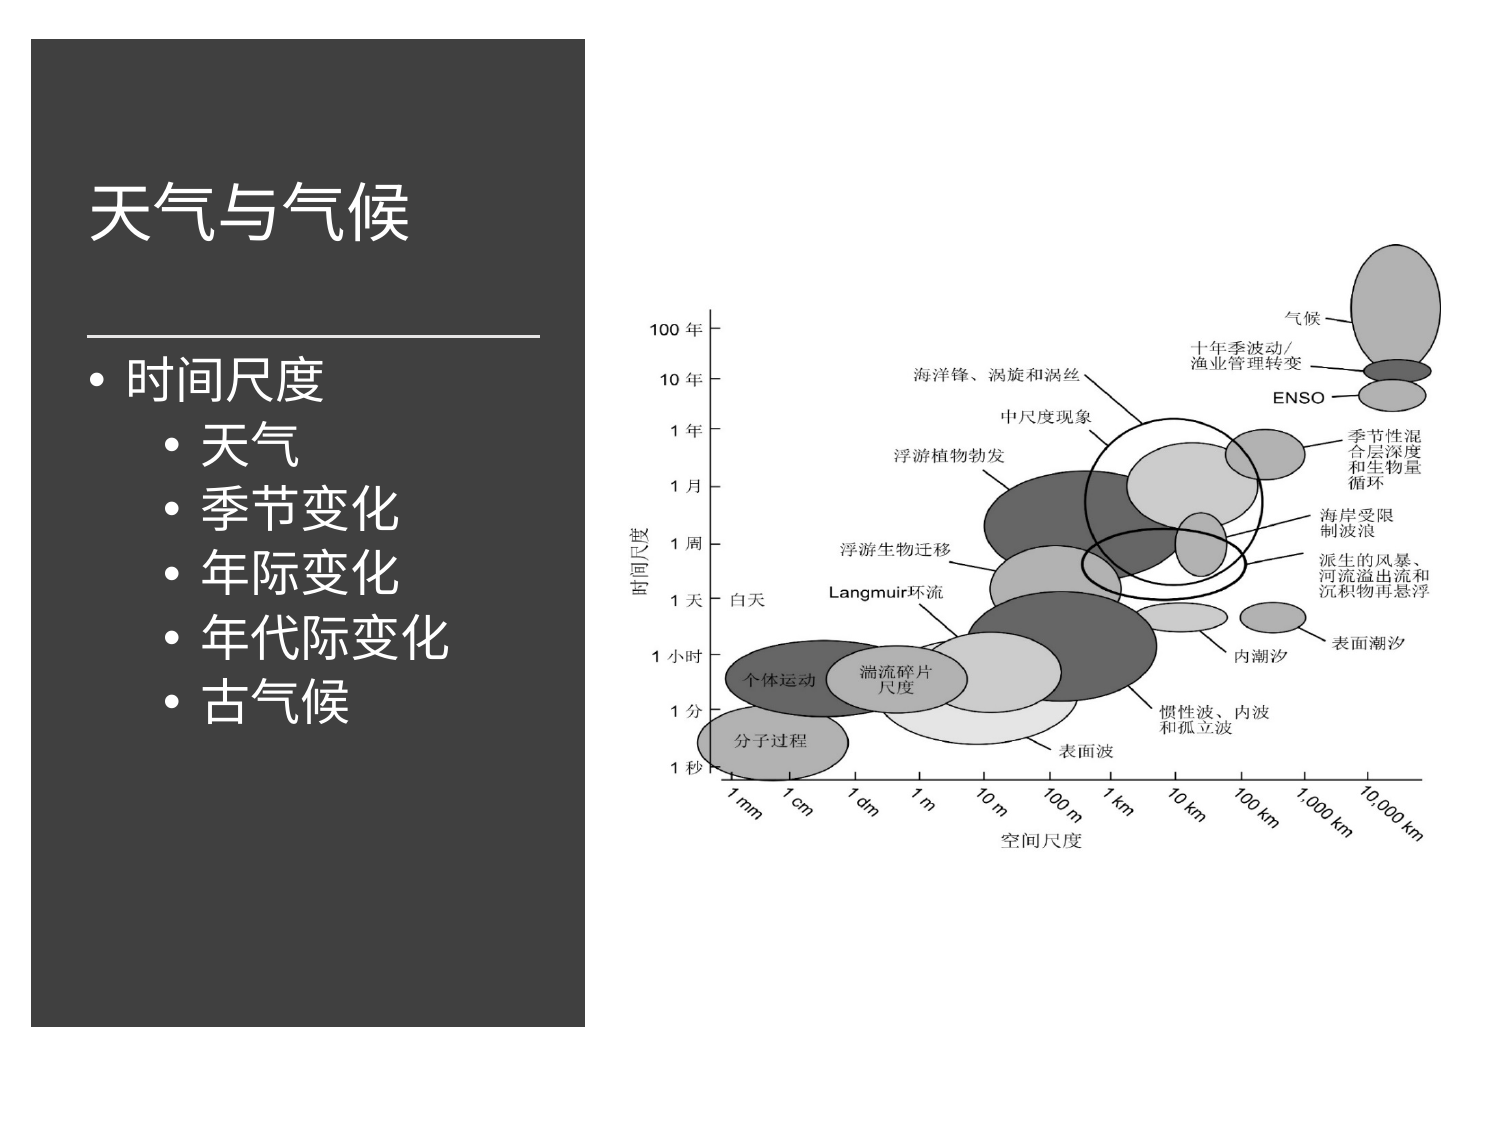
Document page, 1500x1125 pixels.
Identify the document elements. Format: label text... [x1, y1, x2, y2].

title 天气与气候 [73, 105, 544, 326]
list 时间尺度 天气 季节变化 年际变化 年代际变化 古气候 [73, 348, 544, 967]
picture [628, 244, 1441, 856]
text_box [40, 49, 576, 1018]
